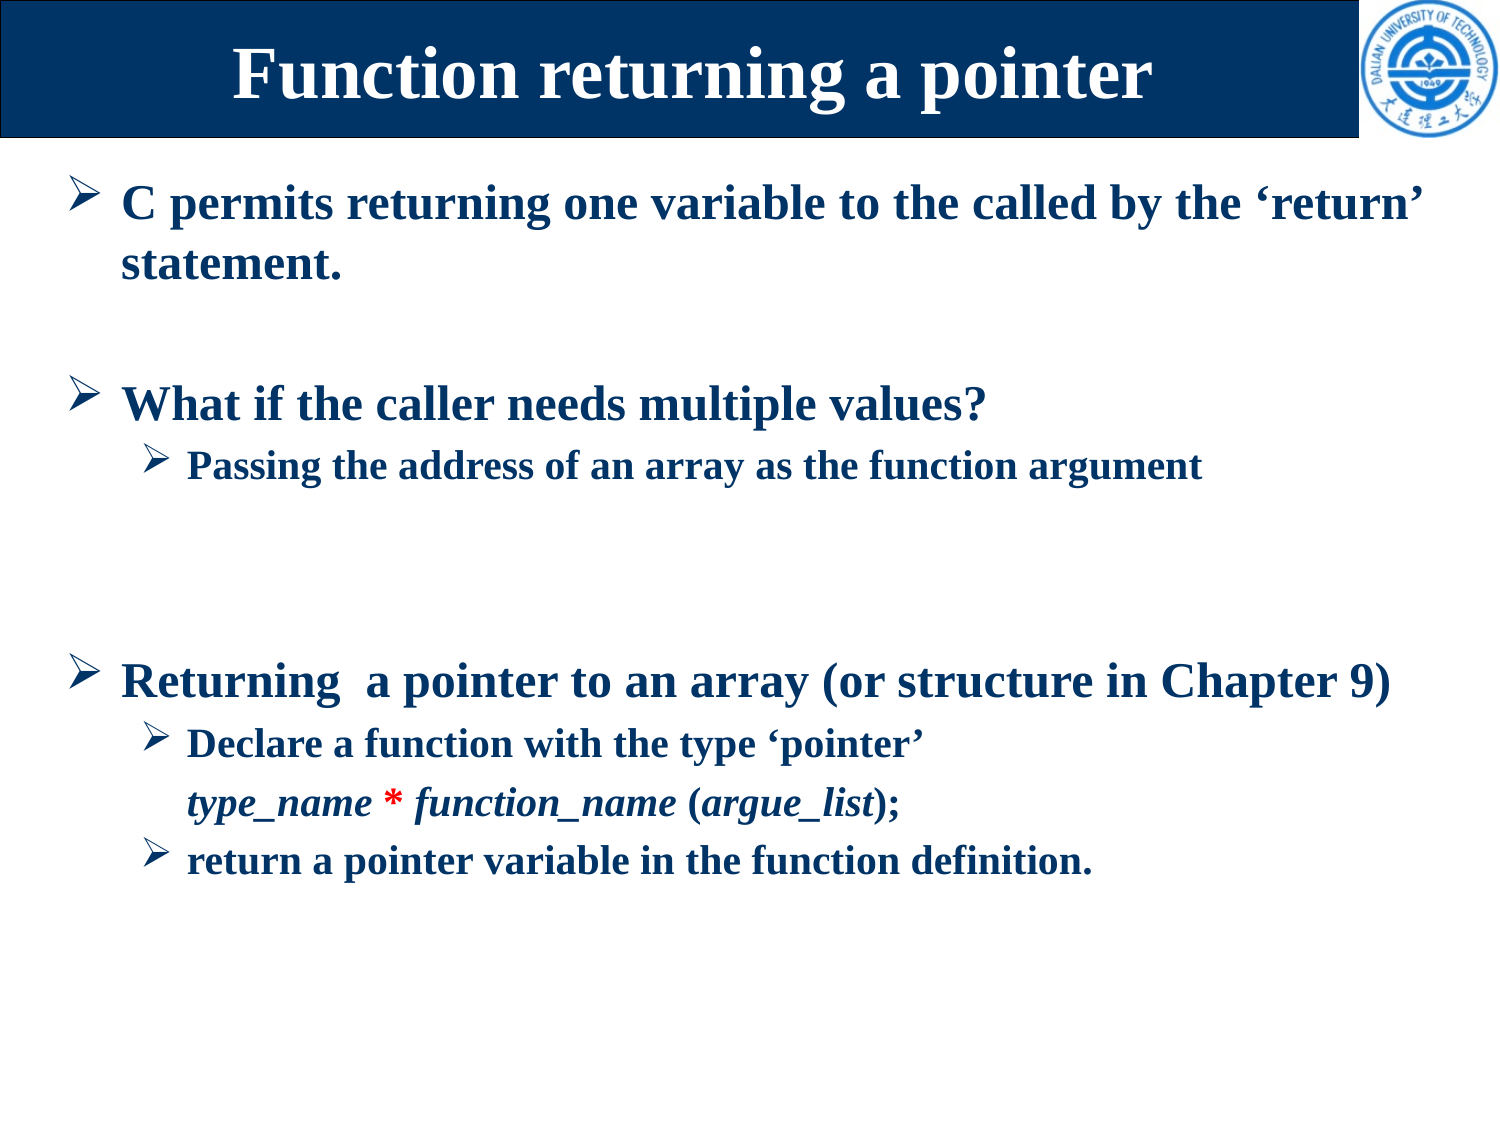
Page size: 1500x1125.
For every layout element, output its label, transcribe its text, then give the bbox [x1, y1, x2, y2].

title Function returning a pointer [37, 12, 1350, 125]
list C permits returning one variable to the called by the ‘return’ statement. What if the caller needs multiple values? Passing the address of an array as the function argument Returning a pointer to an array (or structure in Chapter 9) Declare a function with the type ‘pointer’ type_name * function_name (argue_list); return a pointer variable in the function definition. [50, 162, 1463, 1088]
picture [1359, 0, 1500, 138]
